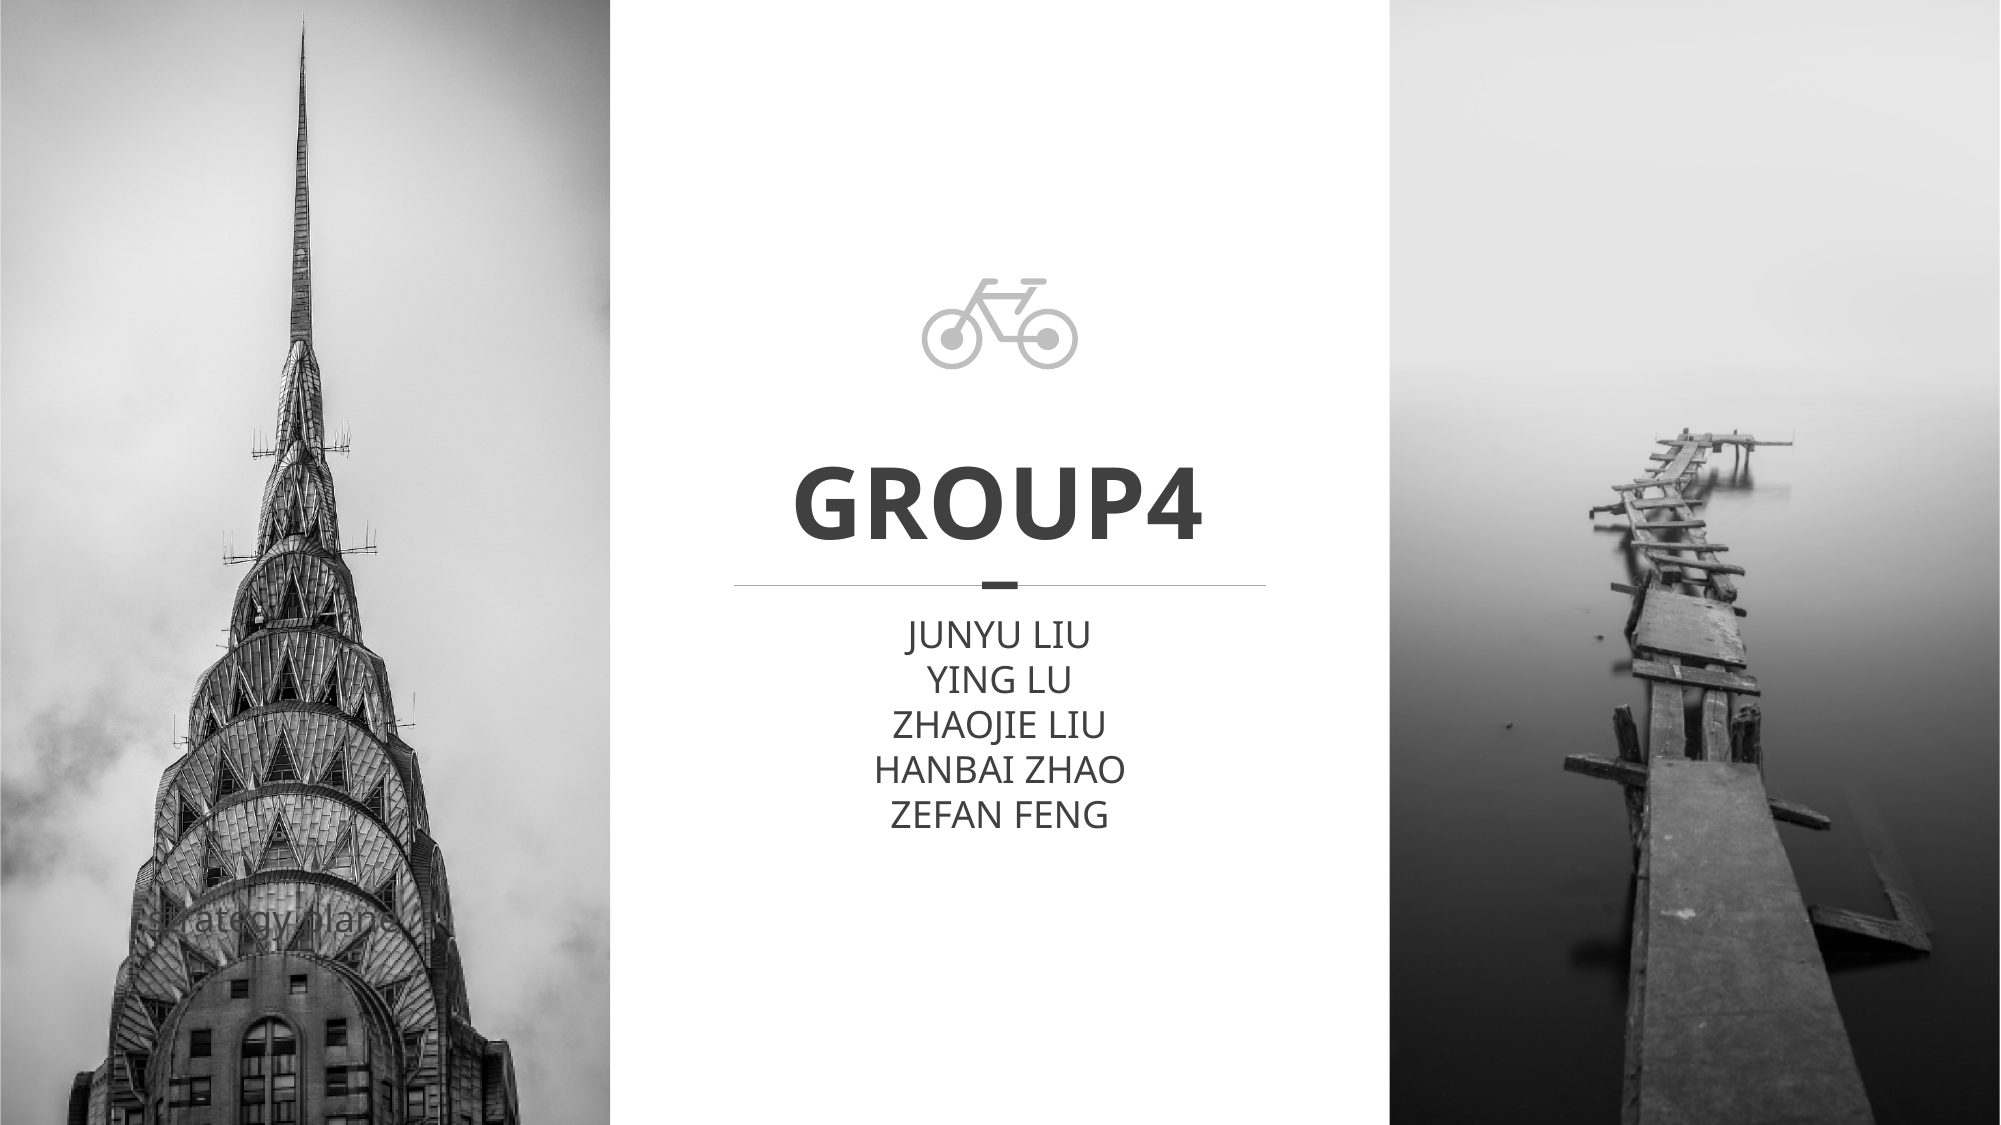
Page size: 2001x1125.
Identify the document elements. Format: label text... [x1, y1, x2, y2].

text_box GROUP4 [775, 431, 1225, 567]
text_box [921, 278, 1078, 370]
text_box [981, 581, 1019, 585]
picture [0, 0, 611, 1125]
text_box [981, 586, 1019, 590]
picture [1389, 0, 2000, 1125]
text_box JUNYU LIU YING LU ZHAOJIE LIU HANBAI ZHAO ZEFAN FENG [751, 603, 1249, 844]
